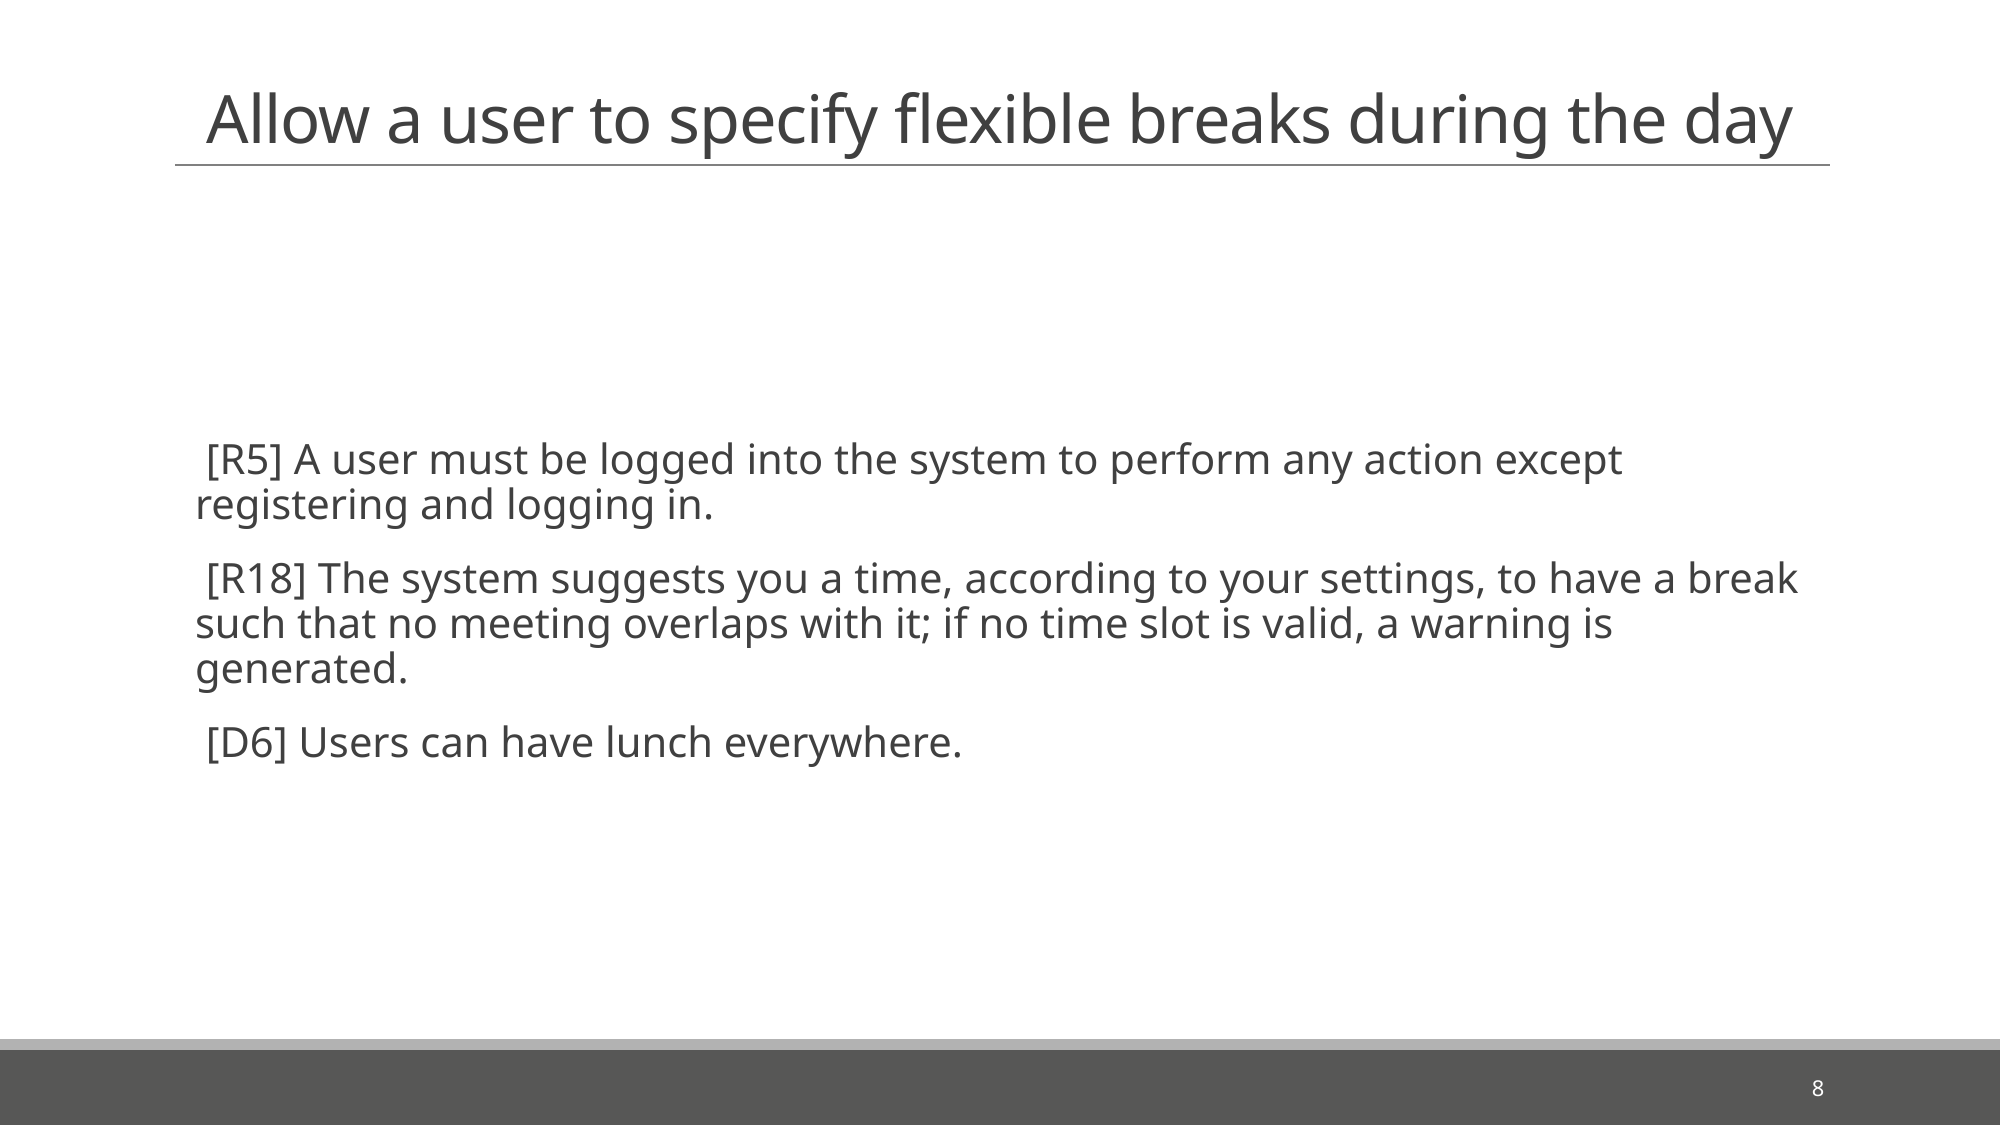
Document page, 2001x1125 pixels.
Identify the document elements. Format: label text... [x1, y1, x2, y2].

list [R5] A user must be logged into the system to perform any action except registering and logging in. [R18] The system suggests you a time, according to your settings, to have a break such that no meeting overlaps with it; if no time slot is valid, a warning is generated. [D6] Users can have lunch everywhere. [180, 182, 1830, 1023]
slide_number 8 [1624, 1059, 1840, 1120]
title Allow a user to specify flexible breaks during the day [0, 0, 2000, 165]
